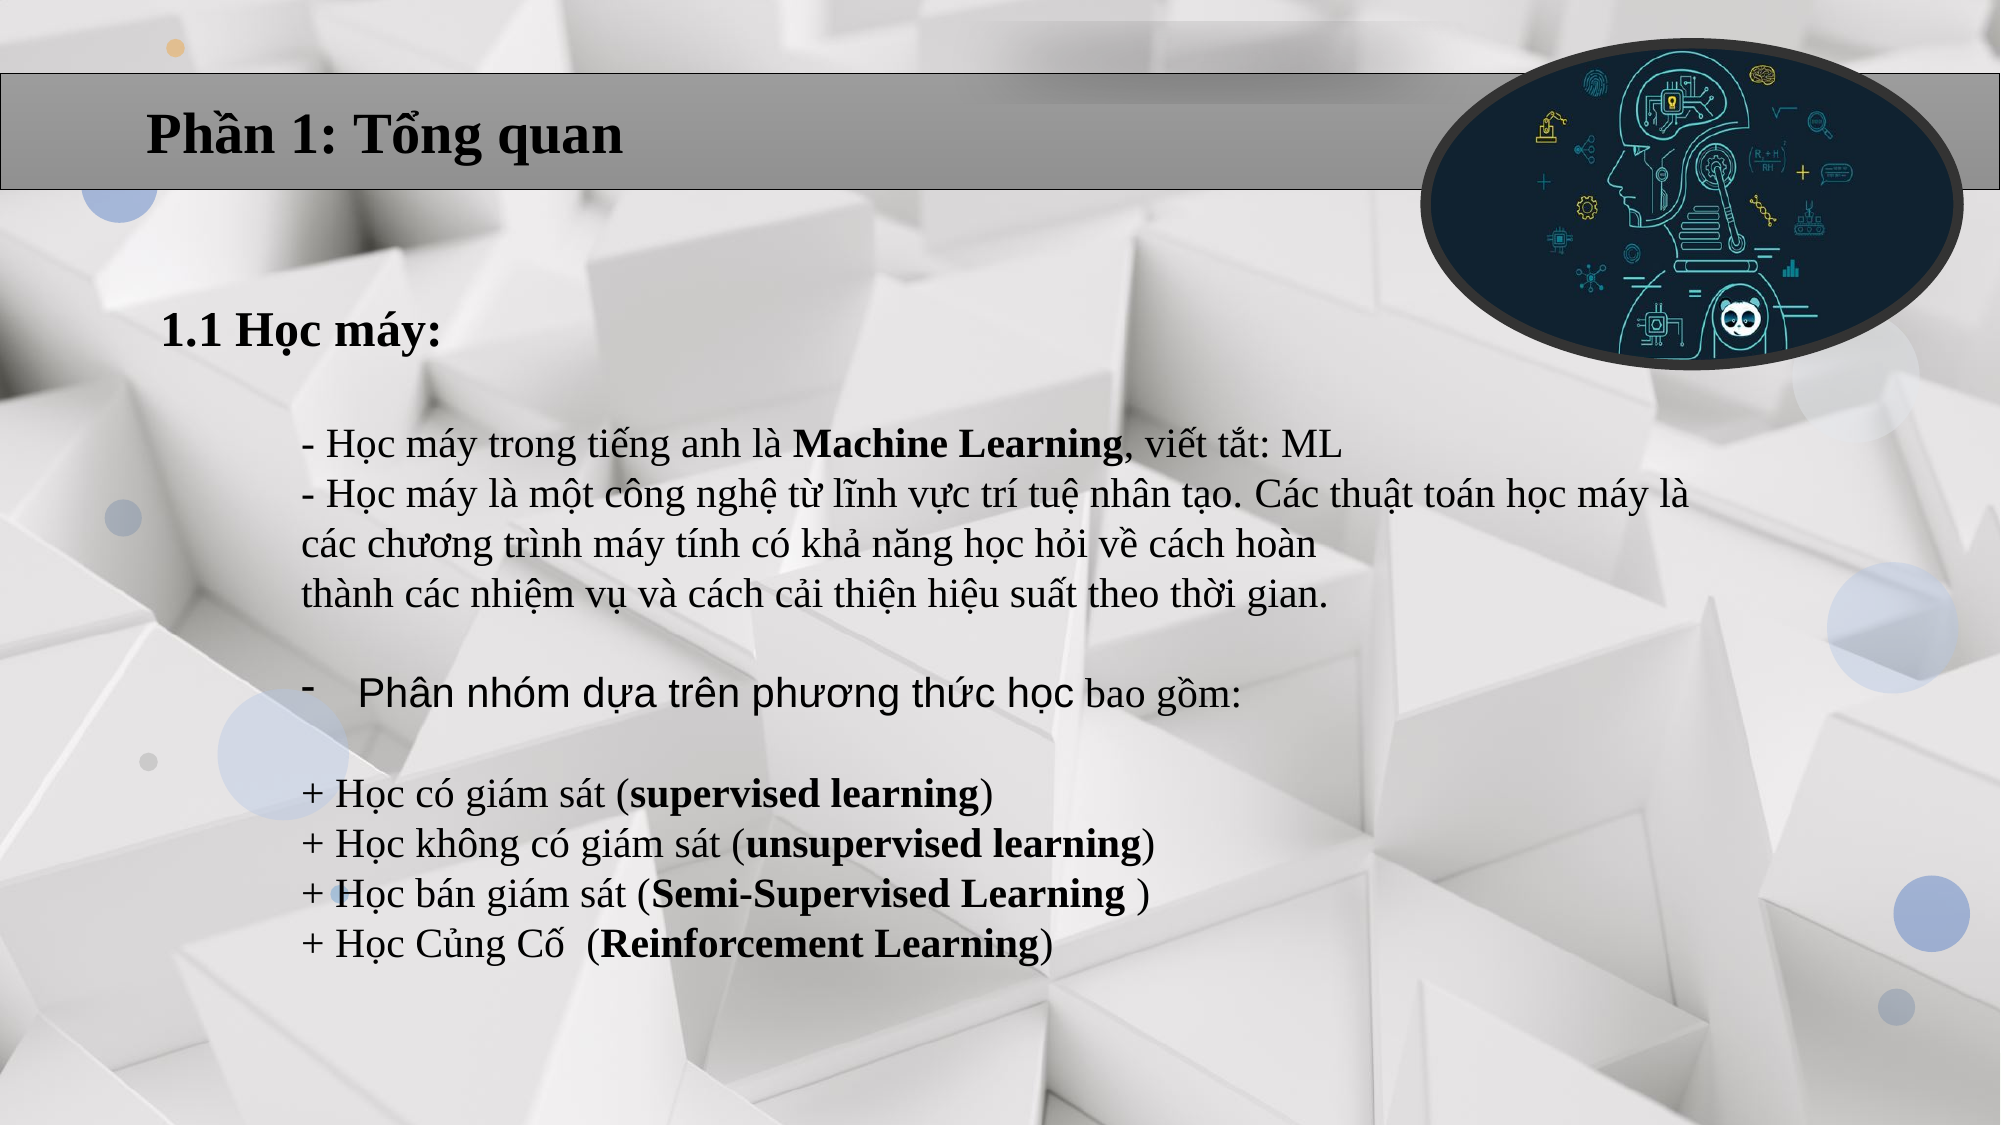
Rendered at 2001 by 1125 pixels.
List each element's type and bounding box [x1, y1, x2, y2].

picture [0, 0, 2000, 1125]
text_box [81, 38, 1970, 1026]
